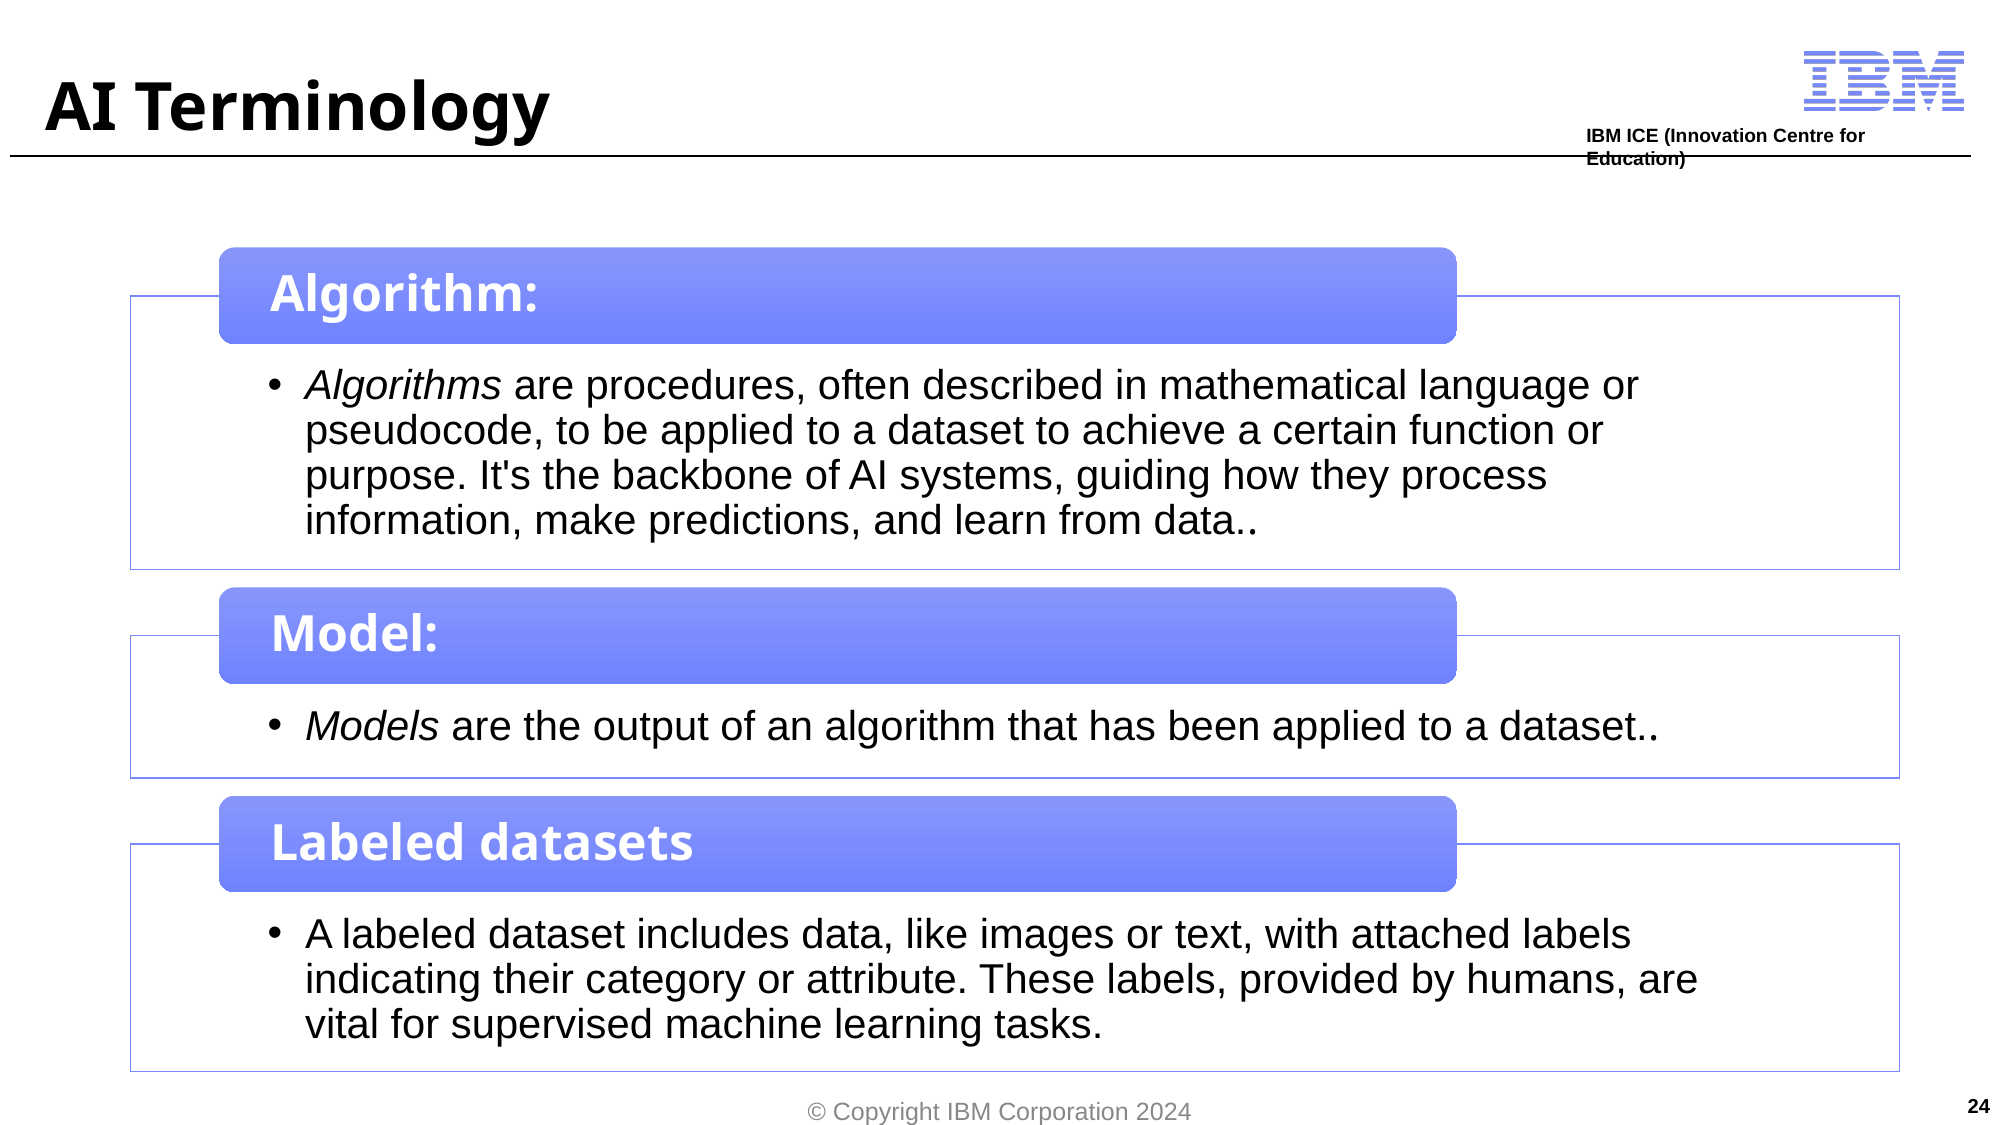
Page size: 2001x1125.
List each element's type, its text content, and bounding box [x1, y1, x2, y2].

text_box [130, 247, 1900, 1072]
picture [1804, 51, 1964, 111]
title AI Terminology [35, 0, 1730, 144]
text_box © Copyright IBM Corporation 2024 [0, 1096, 2000, 1125]
slide_number 24 [1819, 1093, 2000, 1120]
